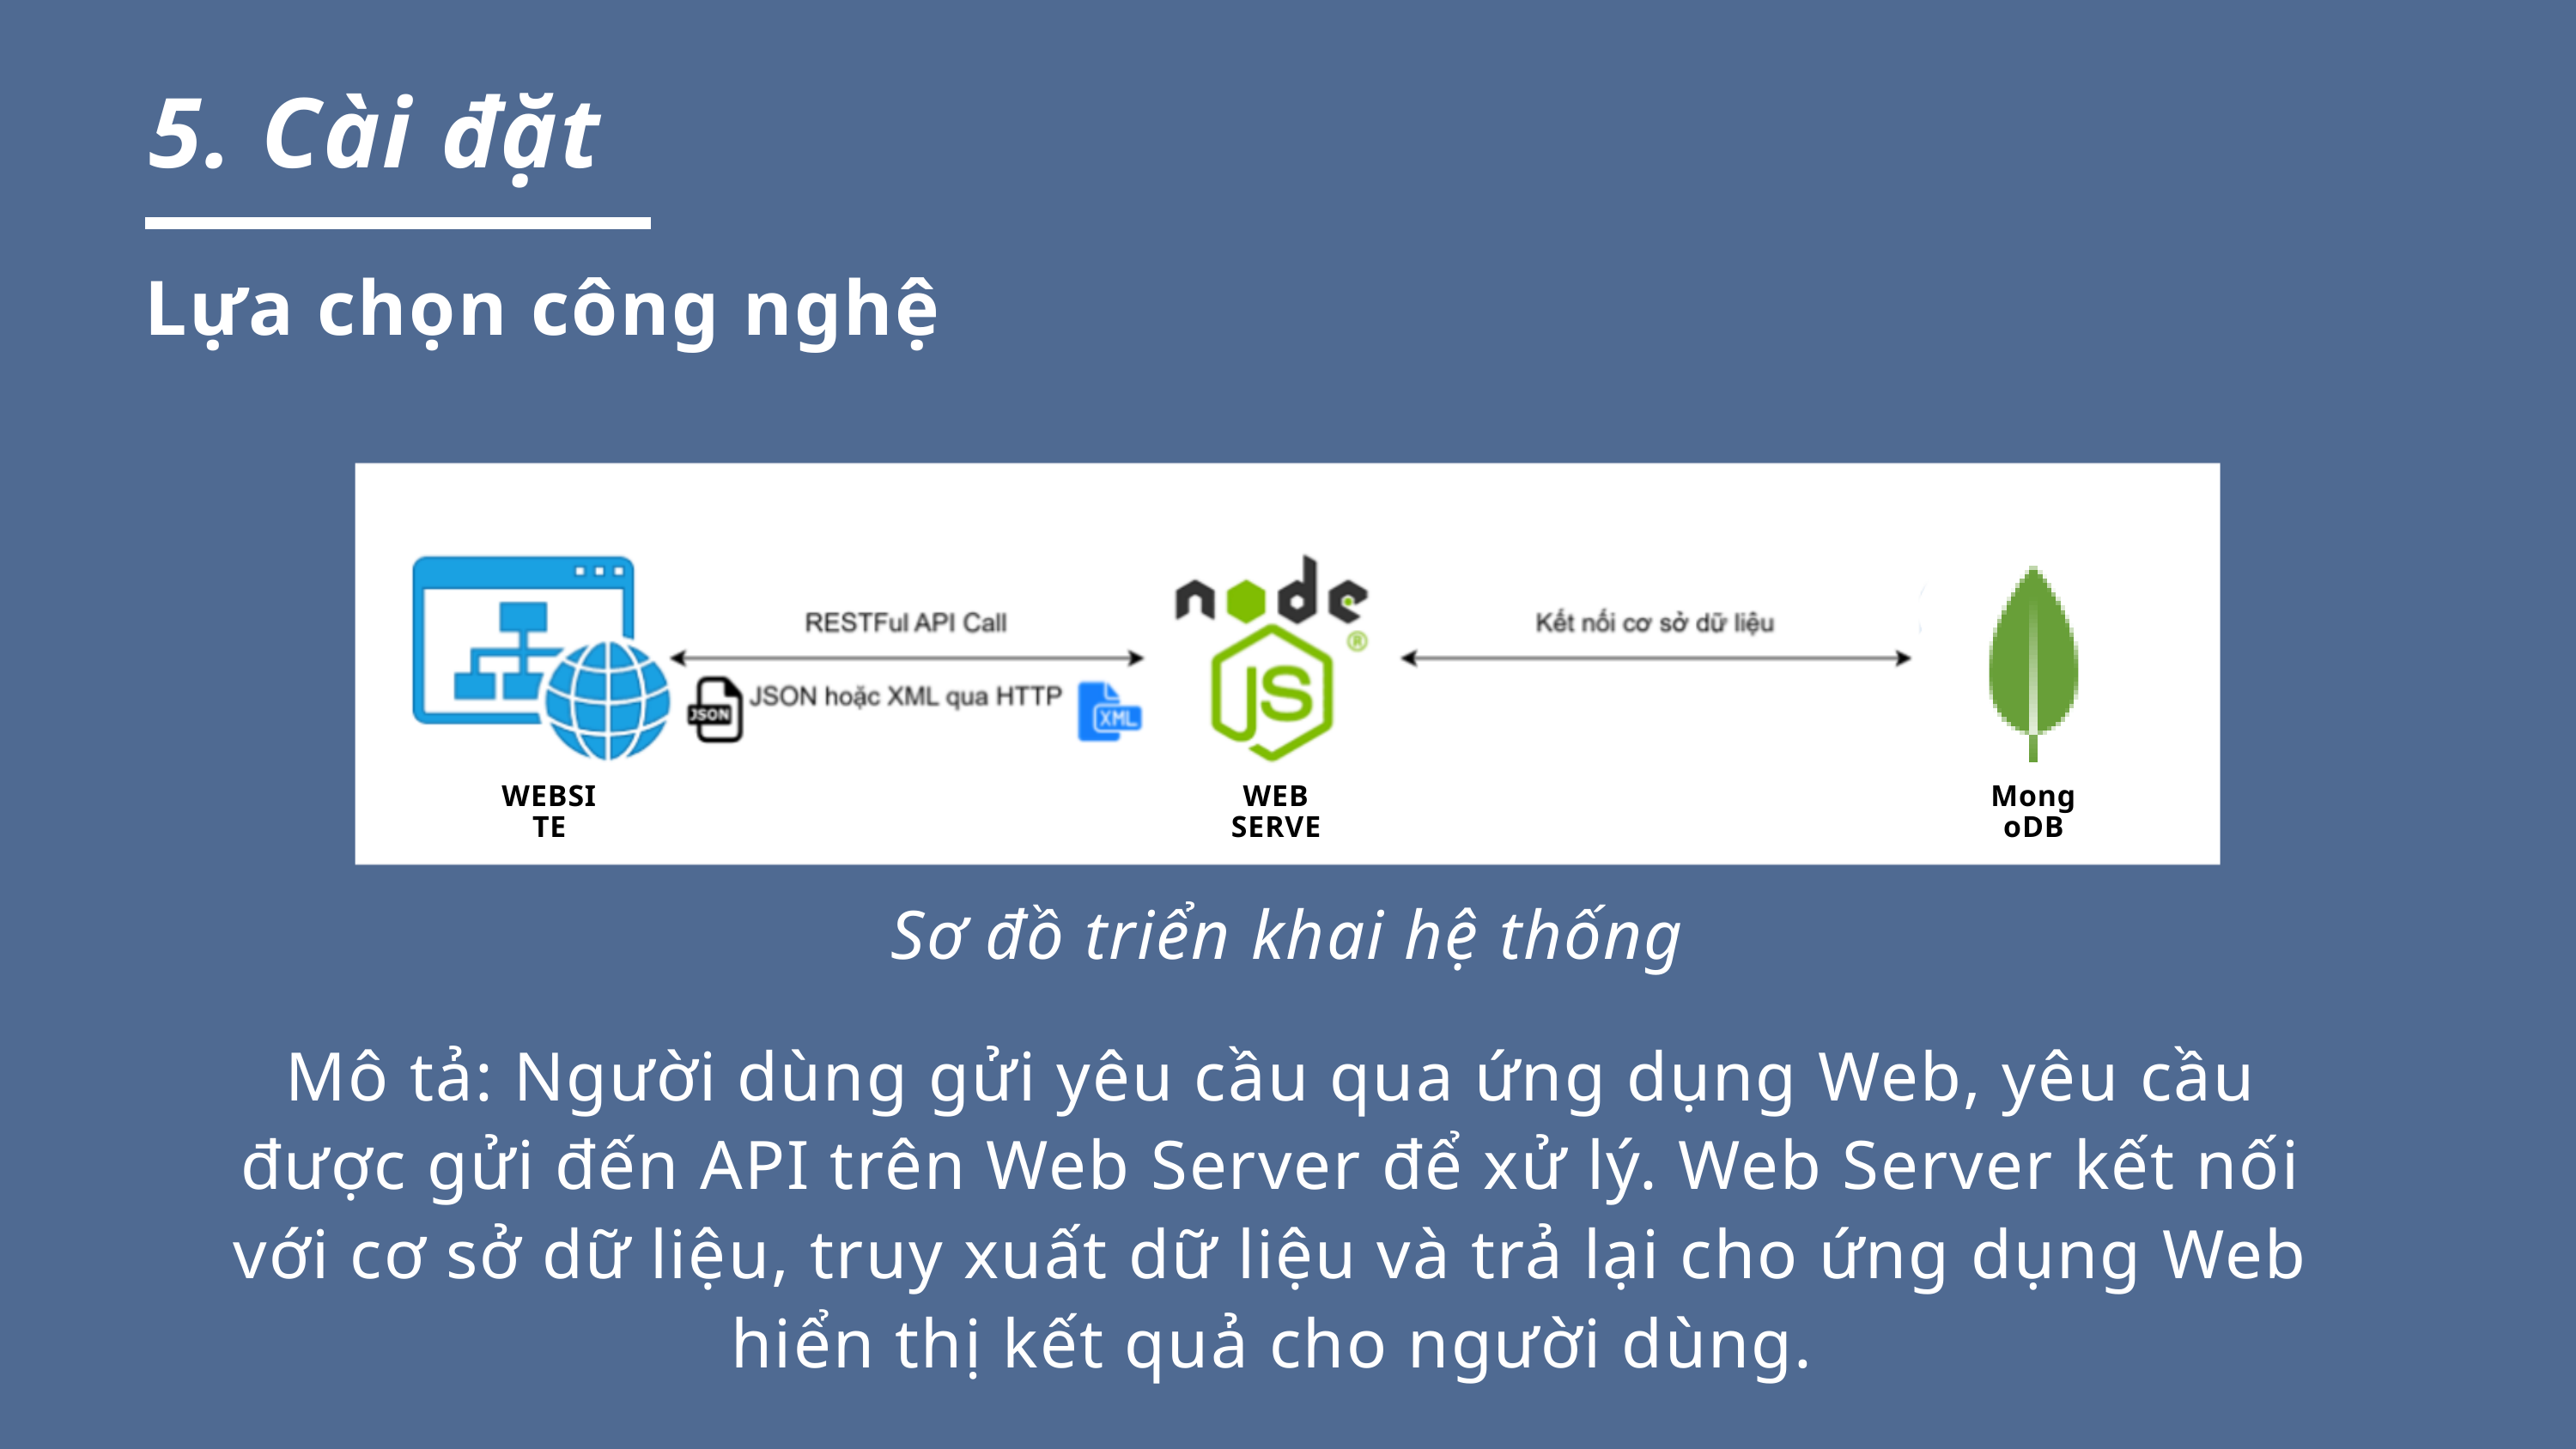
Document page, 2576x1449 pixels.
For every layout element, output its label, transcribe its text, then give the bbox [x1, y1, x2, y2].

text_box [665, 896, 1911, 1000]
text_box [144, 264, 1391, 379]
text_box MongoDB [1984, 780, 2084, 843]
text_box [39, 66, 1200, 264]
text_box [355, 462, 2221, 866]
text_box [1989, 566, 2079, 762]
text_box WEBSITE [500, 781, 598, 844]
text_box WEB SERVE [1213, 781, 1340, 844]
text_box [227, 1029, 2320, 1294]
